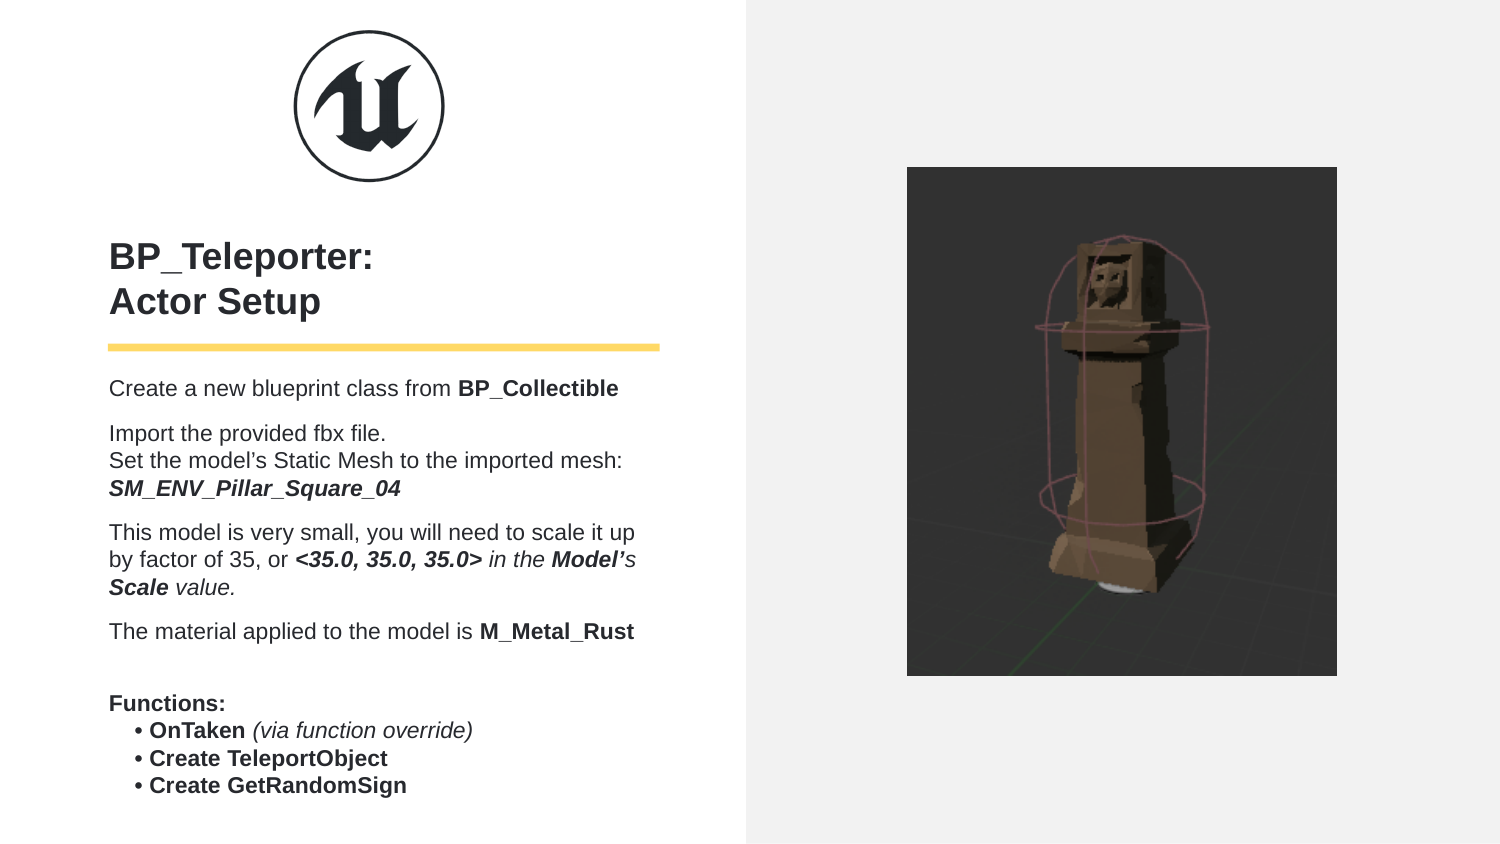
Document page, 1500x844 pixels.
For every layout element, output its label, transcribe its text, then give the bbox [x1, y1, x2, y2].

picture [288, 24, 451, 56]
title BP_Teleporter: Actor Setup [103, 56, 660, 325]
picture [906, 167, 1337, 676]
list Create a new blueprint class from BP_Collectible Import the provided fbx file. Set the model’s Static Mesh to the imported mesh: SM_ENV_Pillar_Square_04 This model is very small, you will need to scale it up by factor of 35, or <35.0, 35.0, 35.0> in the Model’s Scale value. The material applied to the model is M_Metal_Rust Functions: • OnTaken (via function override) • Create TeleportObject • Create GetRandomSign [103, 371, 660, 837]
